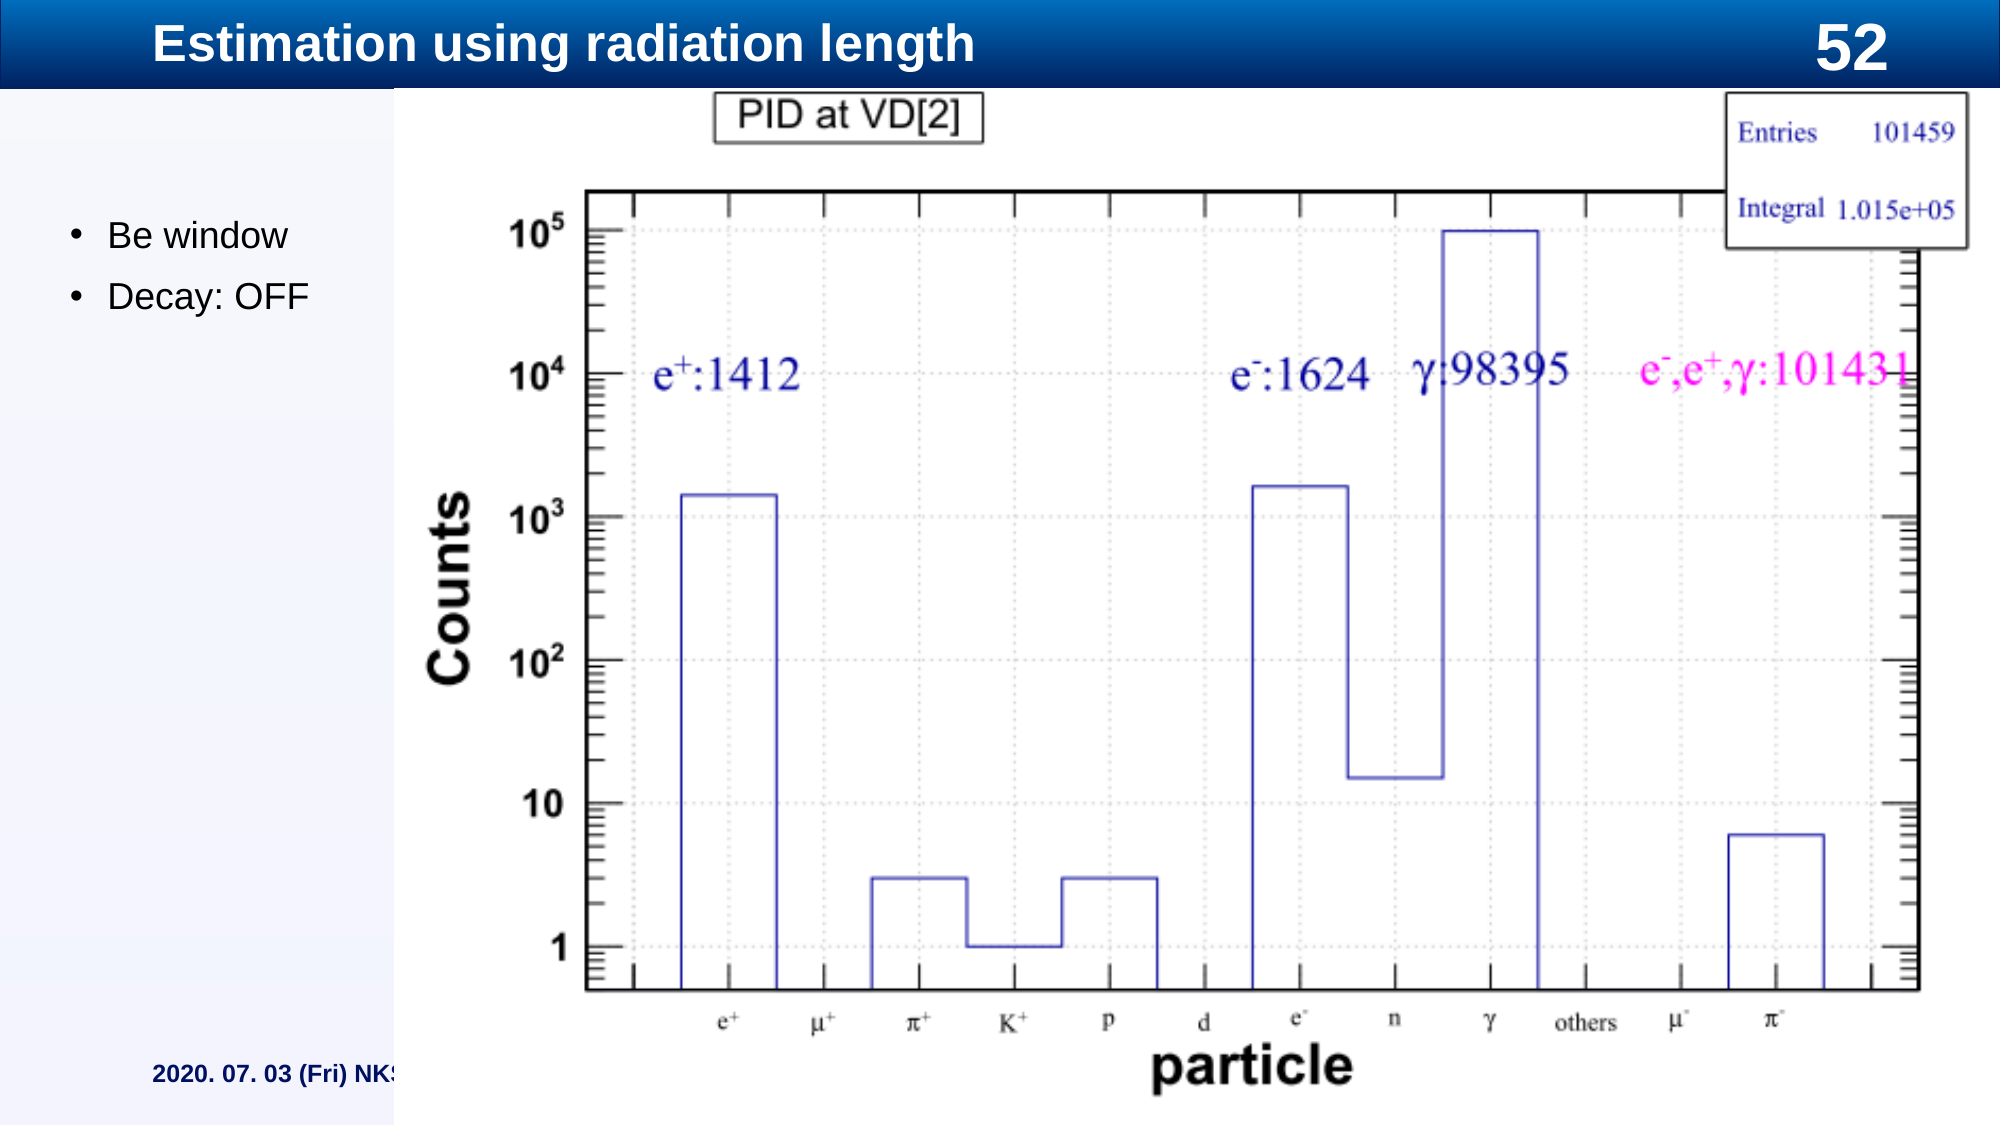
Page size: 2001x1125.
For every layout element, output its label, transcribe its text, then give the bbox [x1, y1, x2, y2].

picture [394, 88, 2000, 1125]
slide_number 2020. 07. 03 (Fri) NKS2 meeting [137, 1042, 394, 1103]
list Be window Decay: OFF [55, 208, 394, 1024]
title Estimation using radiation length [137, 0, 1863, 89]
